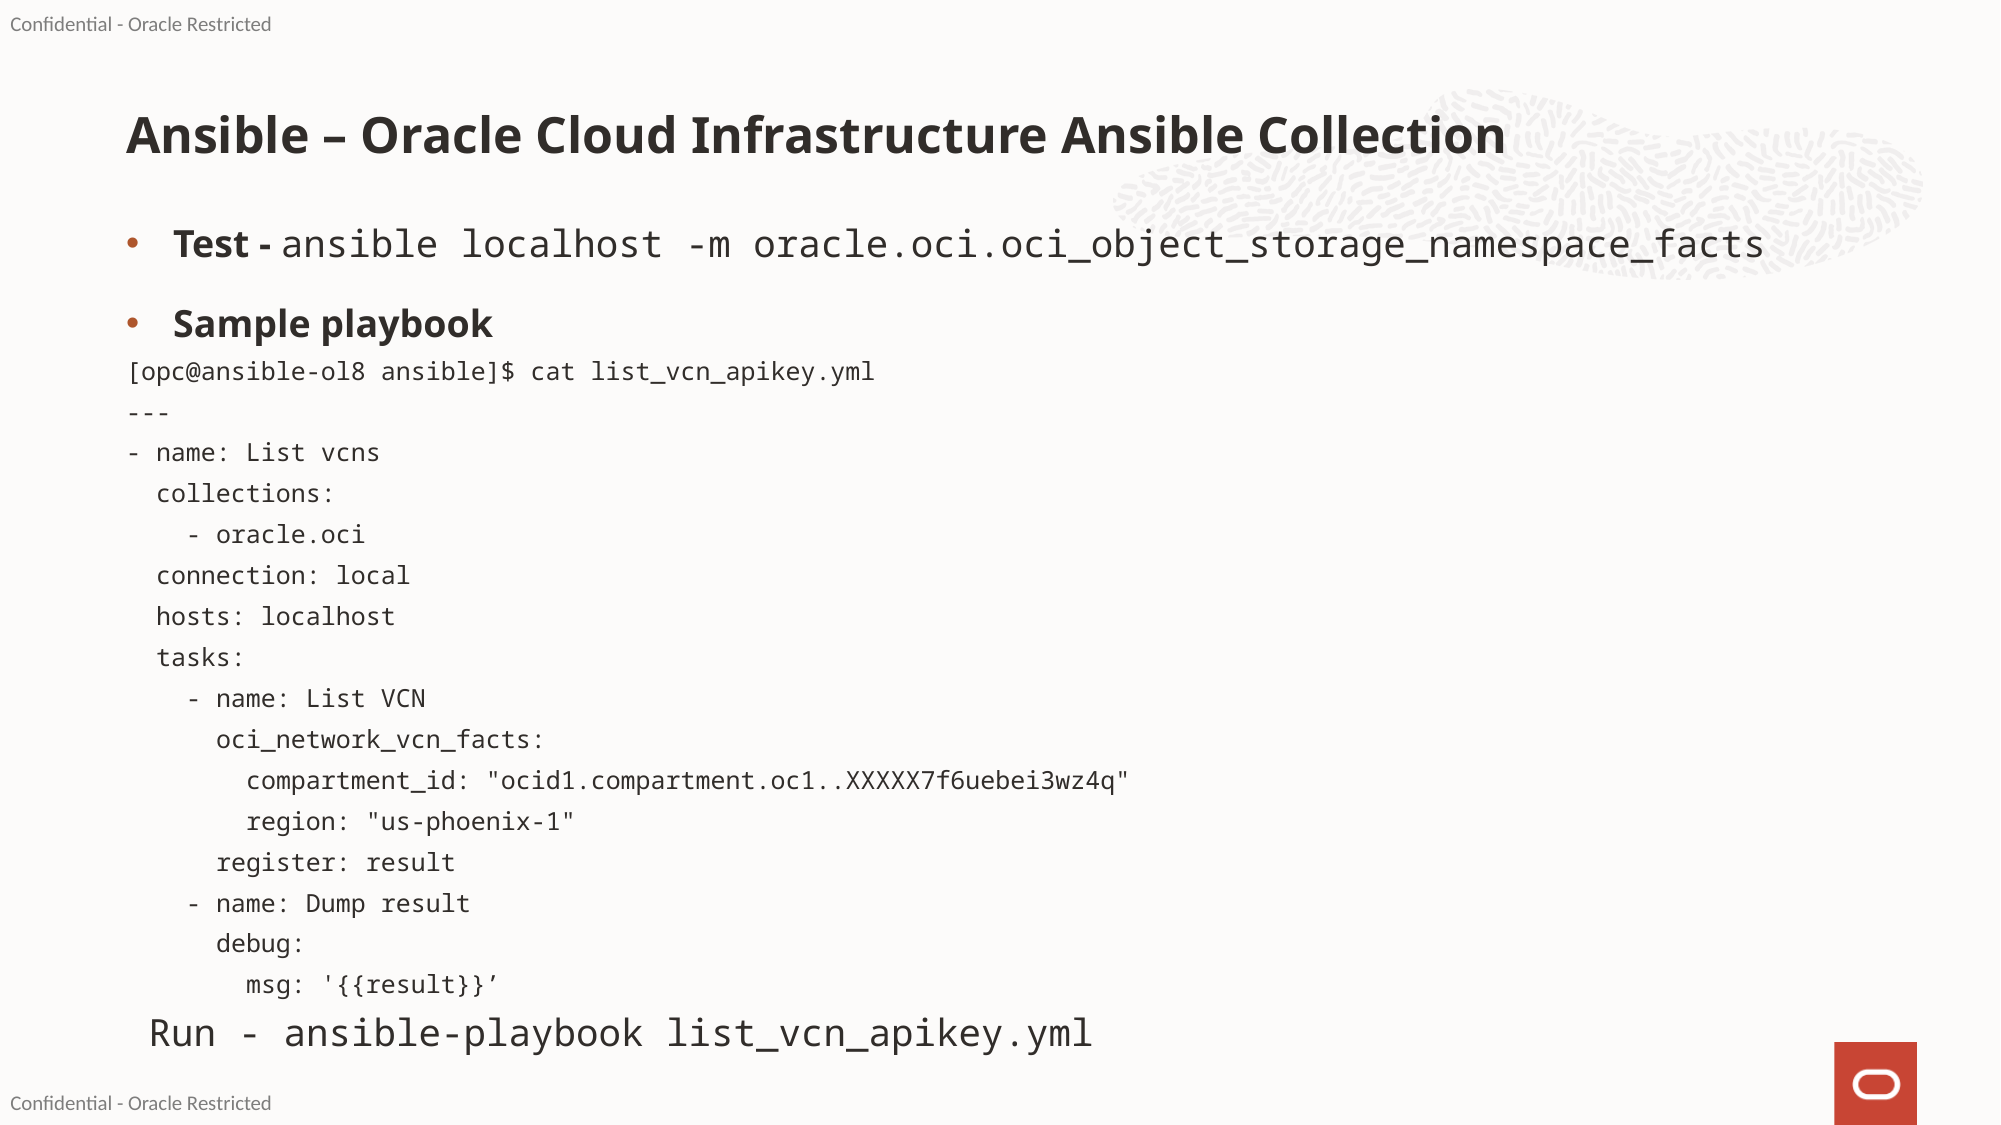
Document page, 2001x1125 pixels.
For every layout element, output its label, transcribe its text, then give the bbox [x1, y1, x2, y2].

picture [1100, 44, 1934, 300]
title Ansible – Oracle Cloud Infrastructure Ansible Collection [126, 29, 1877, 165]
list Test - ansible localhost -m oracle.oci.oci_object_storage_namespace_facts Sample playbook [opc@ansible-ol8 ansible]$ cat list_vcn_apikey.yml --- - name: List vcns collections: - oracle.oci connection: local hosts: localhost tasks: - name: List VCN oci_network_vcn_facts: compartment_id: "ocid1.compartment.oc1..XXXXX7f6uebei3wz4q" region: "us-phoenix-1" register: result - name: Dump result debug: msg: '{{result}}’ Run - ansible-playbook list_vcn_apikey.yml [126, 197, 1878, 1083]
